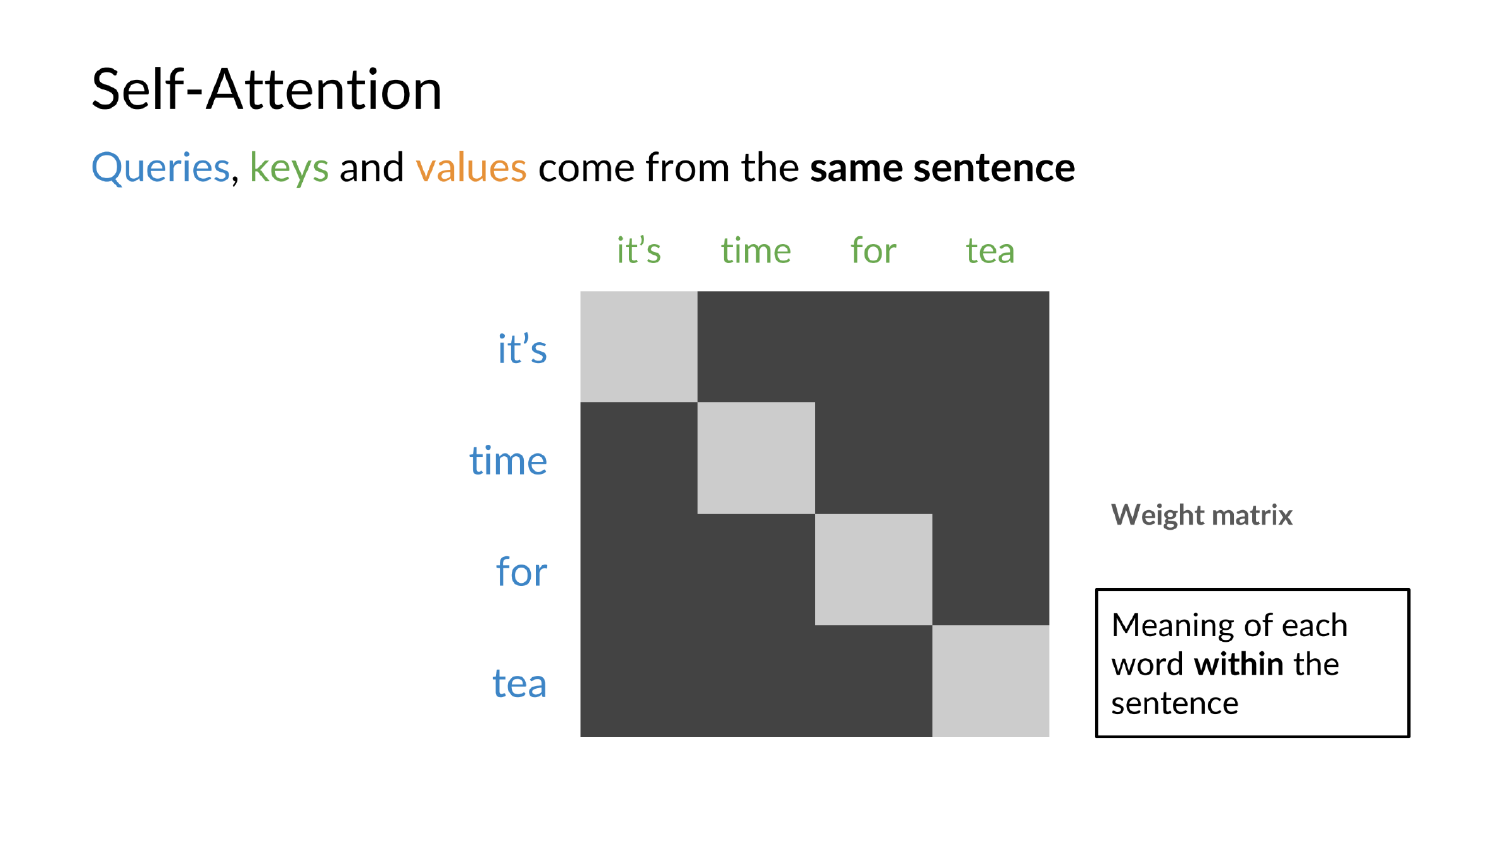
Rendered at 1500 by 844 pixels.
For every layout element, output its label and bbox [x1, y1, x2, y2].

picture [24, 24, 1476, 768]
